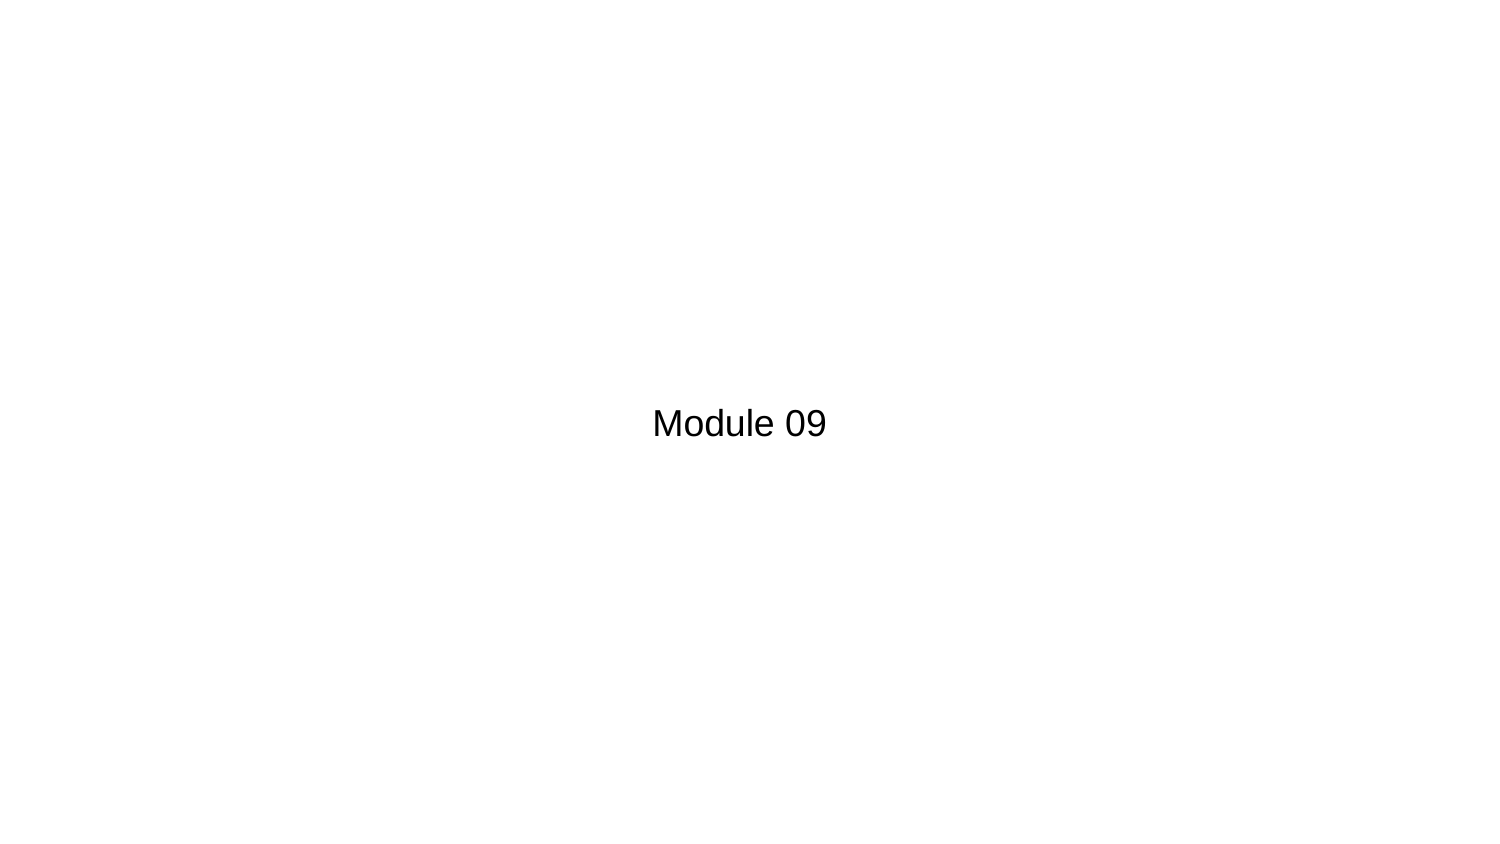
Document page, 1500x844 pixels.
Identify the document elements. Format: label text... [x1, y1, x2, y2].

text_box Module 09 [637, 391, 863, 452]
